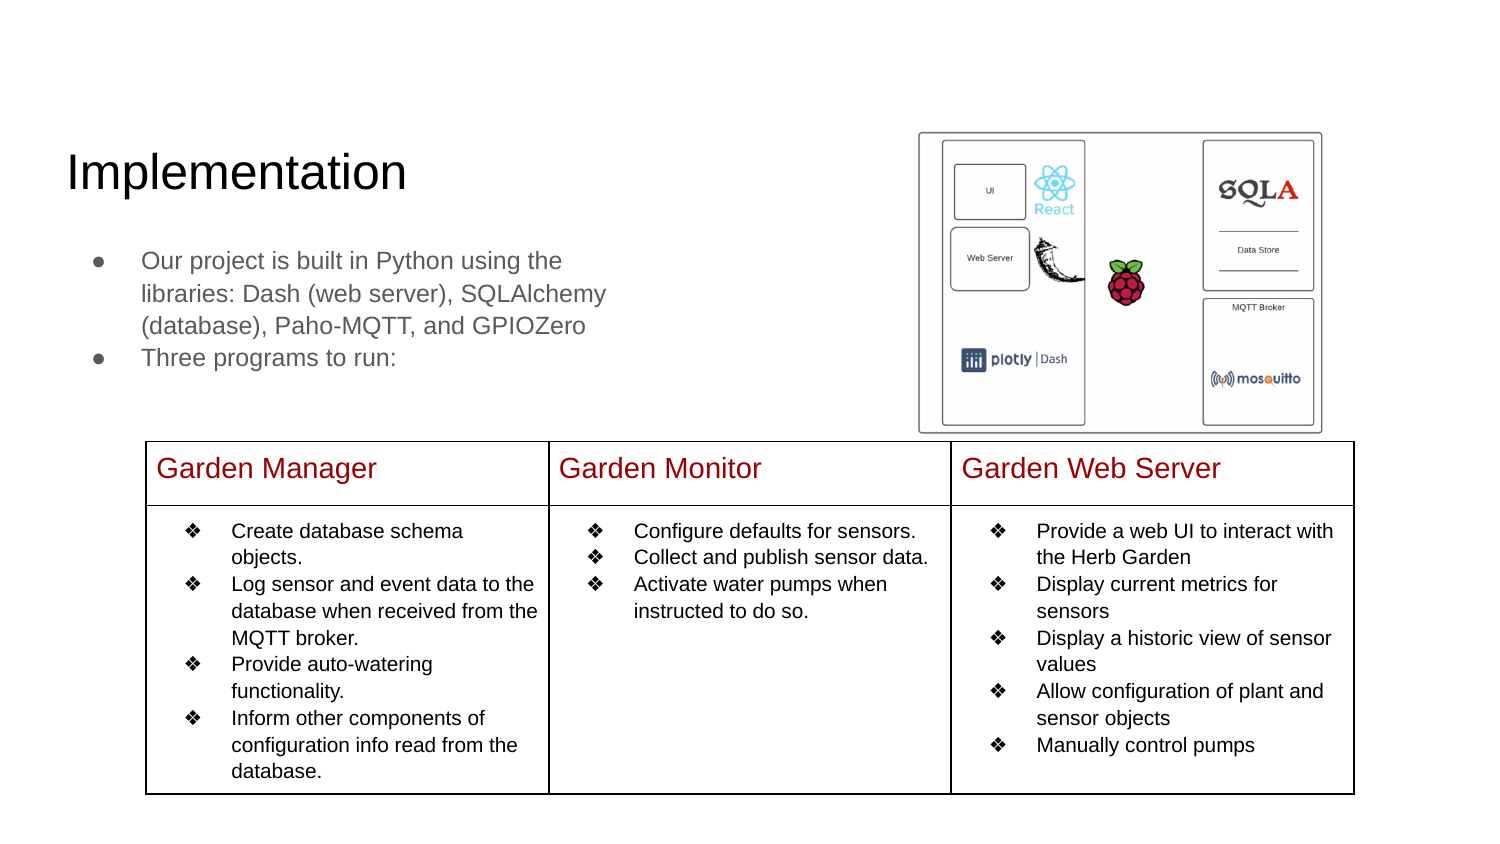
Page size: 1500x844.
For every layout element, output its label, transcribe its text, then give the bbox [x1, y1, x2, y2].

title Implementation [51, 91, 512, 216]
table_cell Configure defaults for sensors. Collect and publish sensor data. Activate water pumps when instructed to do so. [550, 506, 950, 793]
table_header Garden Monitor [550, 442, 950, 505]
picture [911, 124, 1330, 442]
table_header Garden Manager [147, 442, 548, 505]
table_cell Create database schema objects. Log sensor and event data to the database when received from the MQTT broker. Provide auto-watering functionality. Inform other components of configuration info read from the database. [147, 506, 548, 793]
list Our project is built in Python using the libraries: Dash (web server), SQLAlchemy (database), Paho-MQTT, and GPIOZero Three programs to run: [51, 227, 645, 750]
table_cell Provide a web UI to interact with the Herb Garden Display current metrics for sensors Display a historic view of sensor values Allow configuration of plant and sensor objects Manually control pumps [952, 506, 1353, 793]
table_header Garden Web Server [952, 442, 1353, 505]
